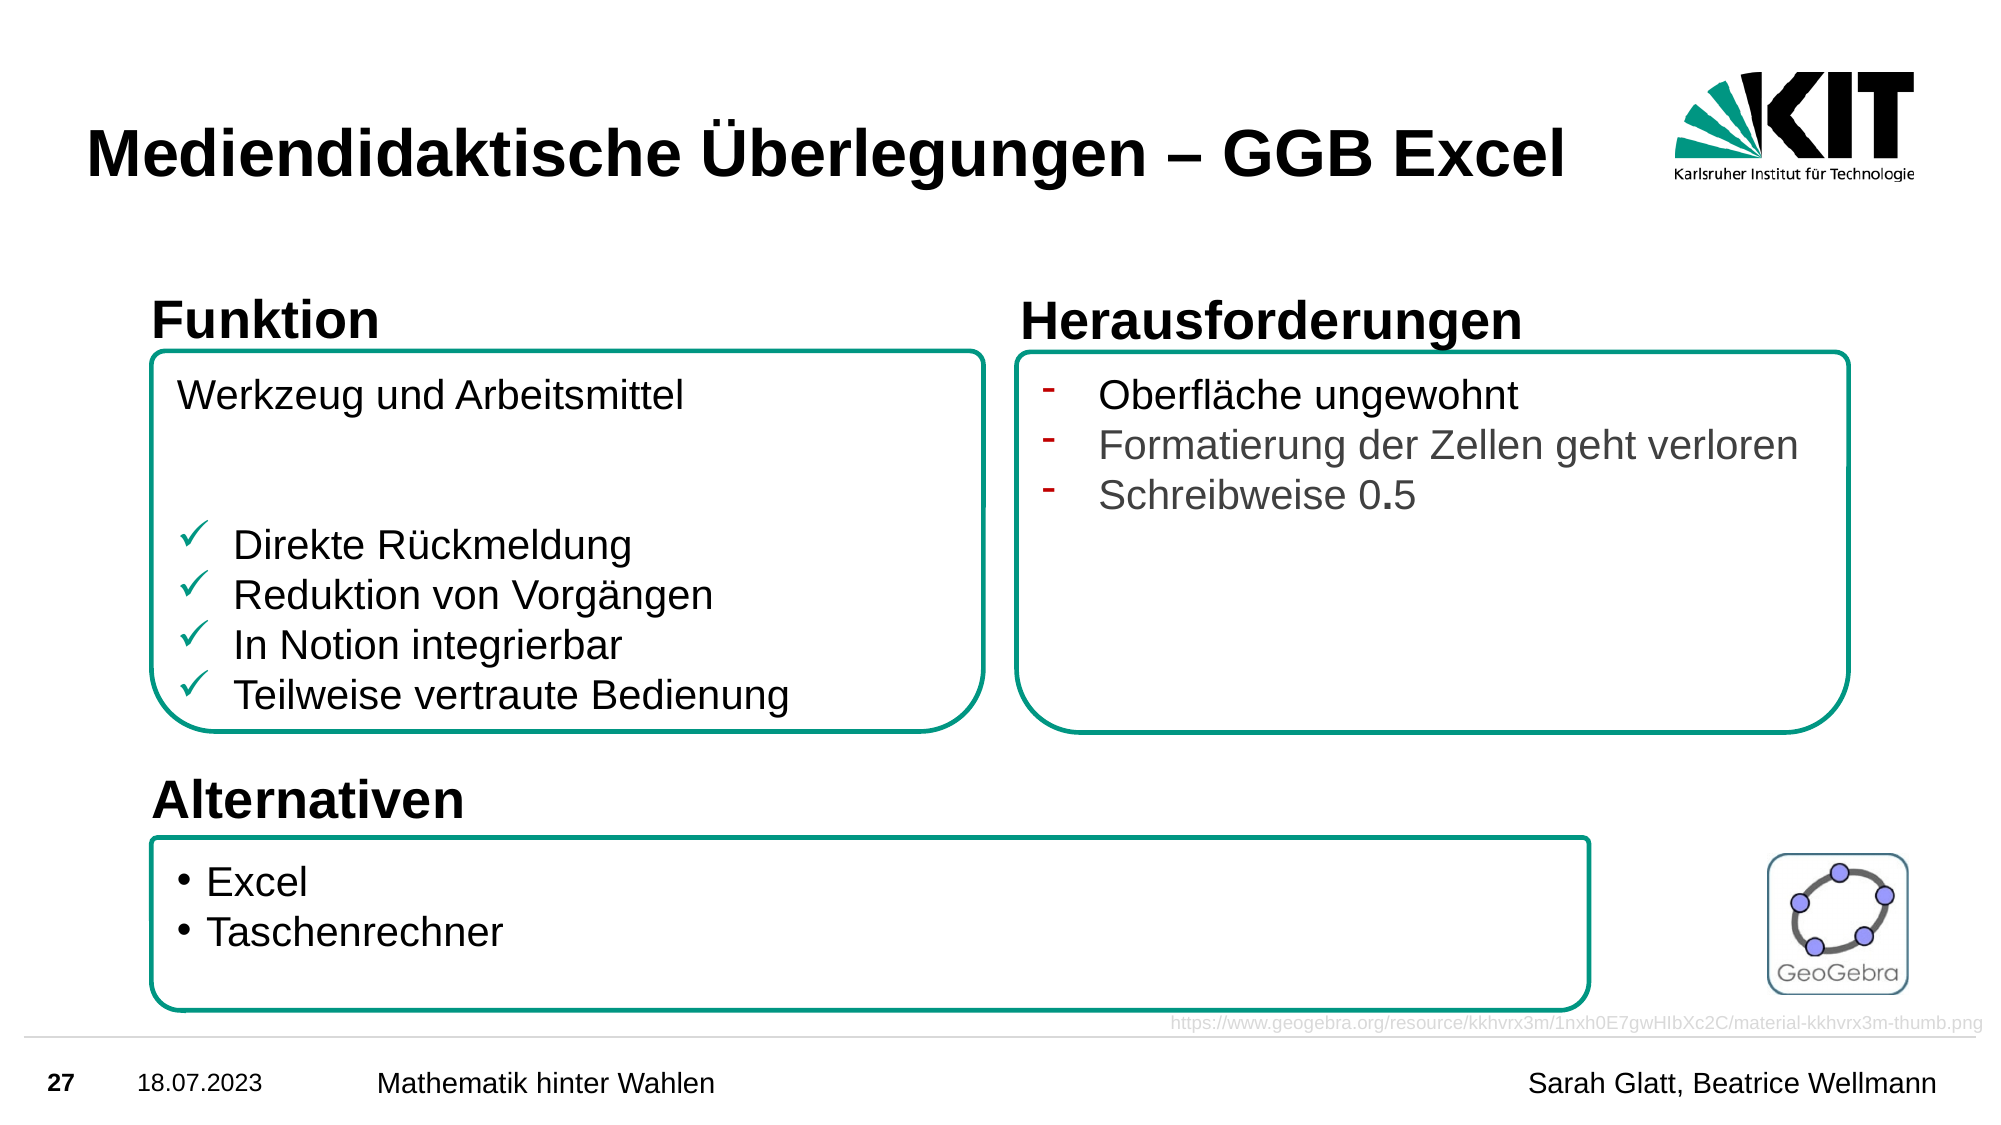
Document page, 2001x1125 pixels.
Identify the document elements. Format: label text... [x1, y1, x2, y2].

text_box Werkzeug und Arbeitsmittel Direkte Rückmeldung Reduktion von Vorgängen In Notion integrierbar Teilweise vertraute Bedienung [162, 360, 967, 776]
text_box Excel Taschenrechner [162, 847, 1470, 962]
text_box Funktion [137, 276, 490, 357]
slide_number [137, 1038, 362, 1125]
picture [1766, 853, 1909, 995]
text_box Mathematik hinter Wahlen [361, 1054, 907, 1109]
text_box [150, 836, 1591, 1012]
text_box Alternativen [137, 756, 490, 837]
text_box [150, 349, 985, 713]
text_box Oberfläche ungewohnt Formatierung der Zellen geht verloren Schreibweise 0.5 [1027, 360, 1838, 526]
slide_number 27 [47, 1038, 119, 1125]
text_box [1015, 350, 1850, 734]
title Mediendidaktische Überlegungen – GGB Excel [86, 64, 1589, 191]
text_box https://www.geogebra.org/resource/kkhvrx3m/1nxh0E7gwHIbXc2C/material-kkhvrx3m-thumb.png [1155, 1003, 1998, 1042]
text_box Herausforderungen [1005, 277, 1545, 358]
text_box Sarah Glatt, Beatrice Wellmann [1408, 1054, 1954, 1109]
picture [1675, 72, 1914, 182]
